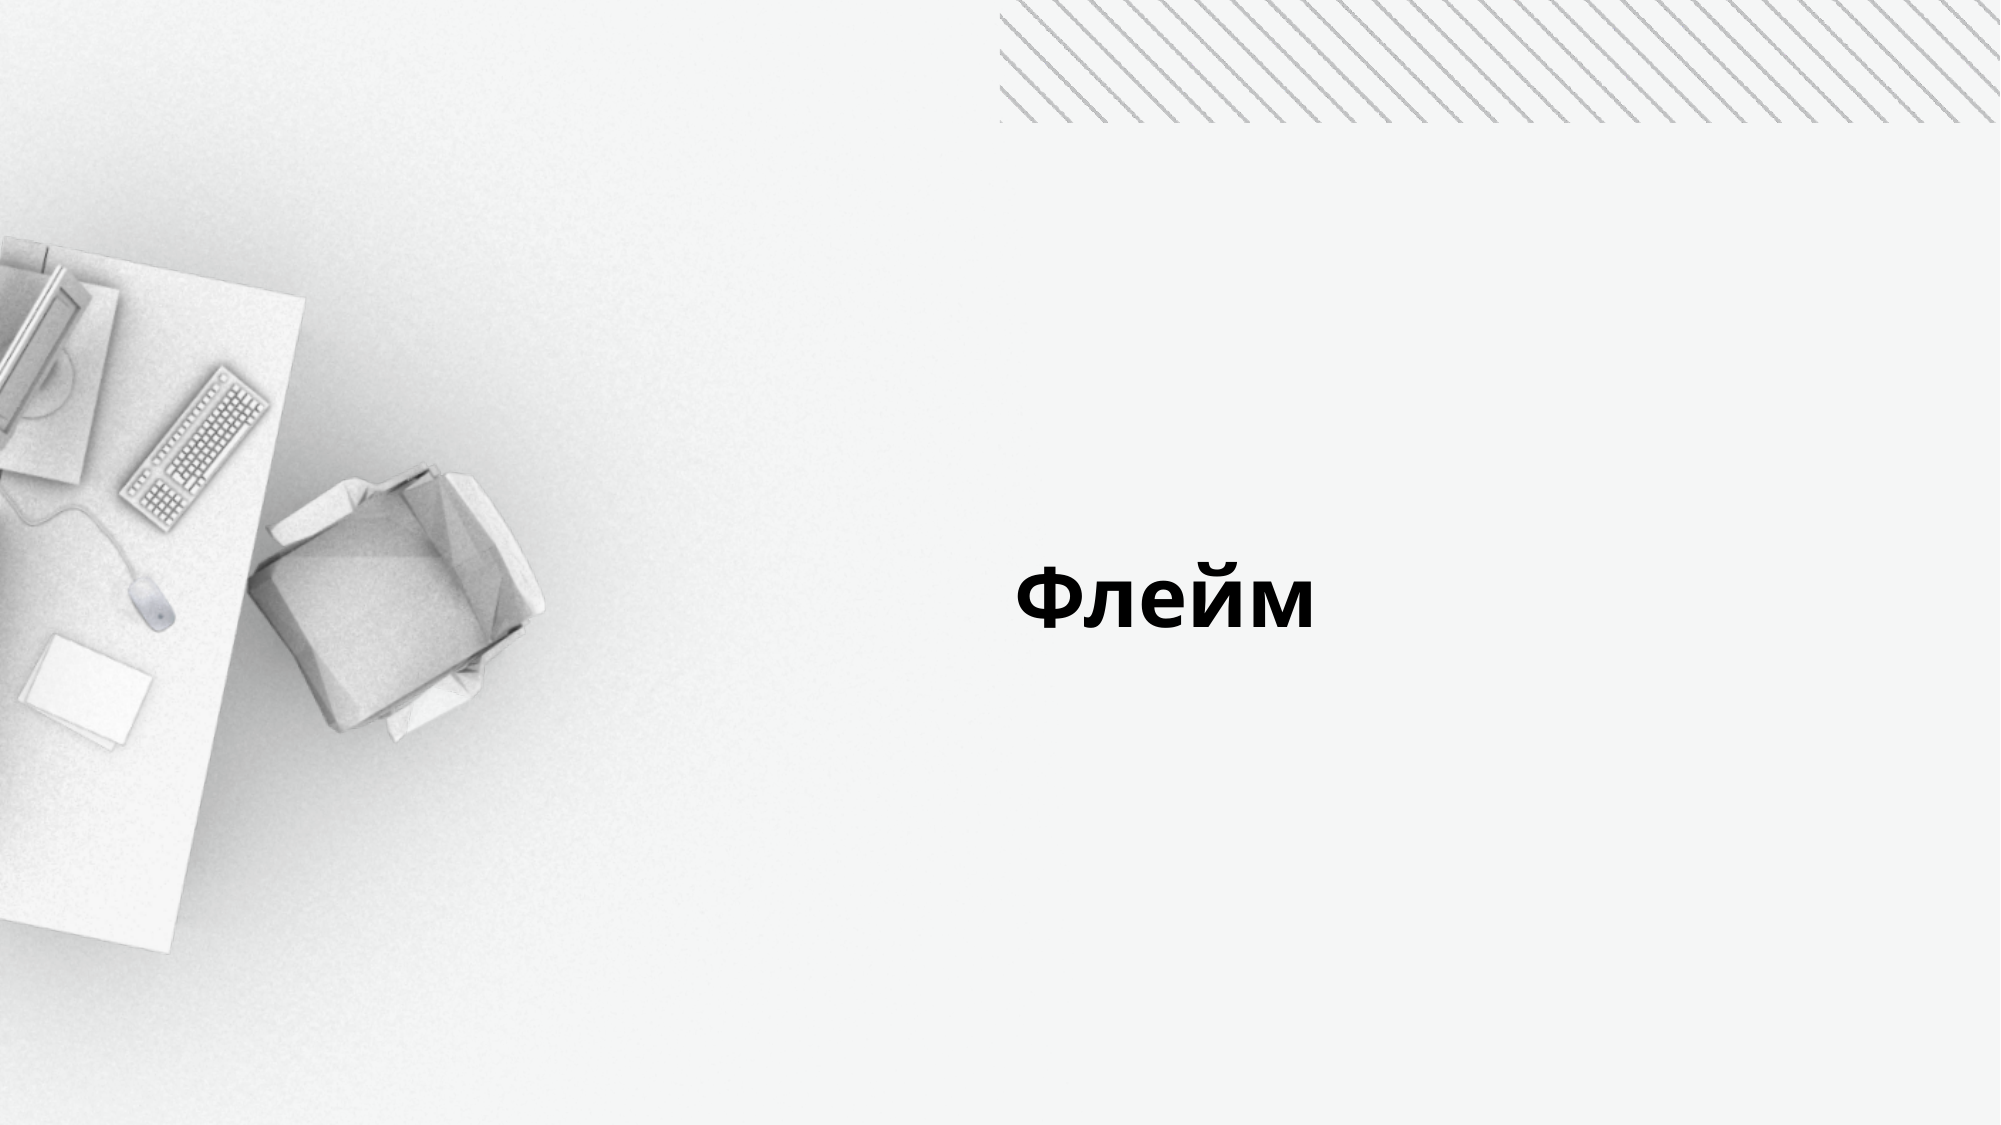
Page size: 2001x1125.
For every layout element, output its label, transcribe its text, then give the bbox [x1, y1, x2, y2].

picture [0, 0, 2000, 1125]
list Флейм [999, 488, 1799, 713]
